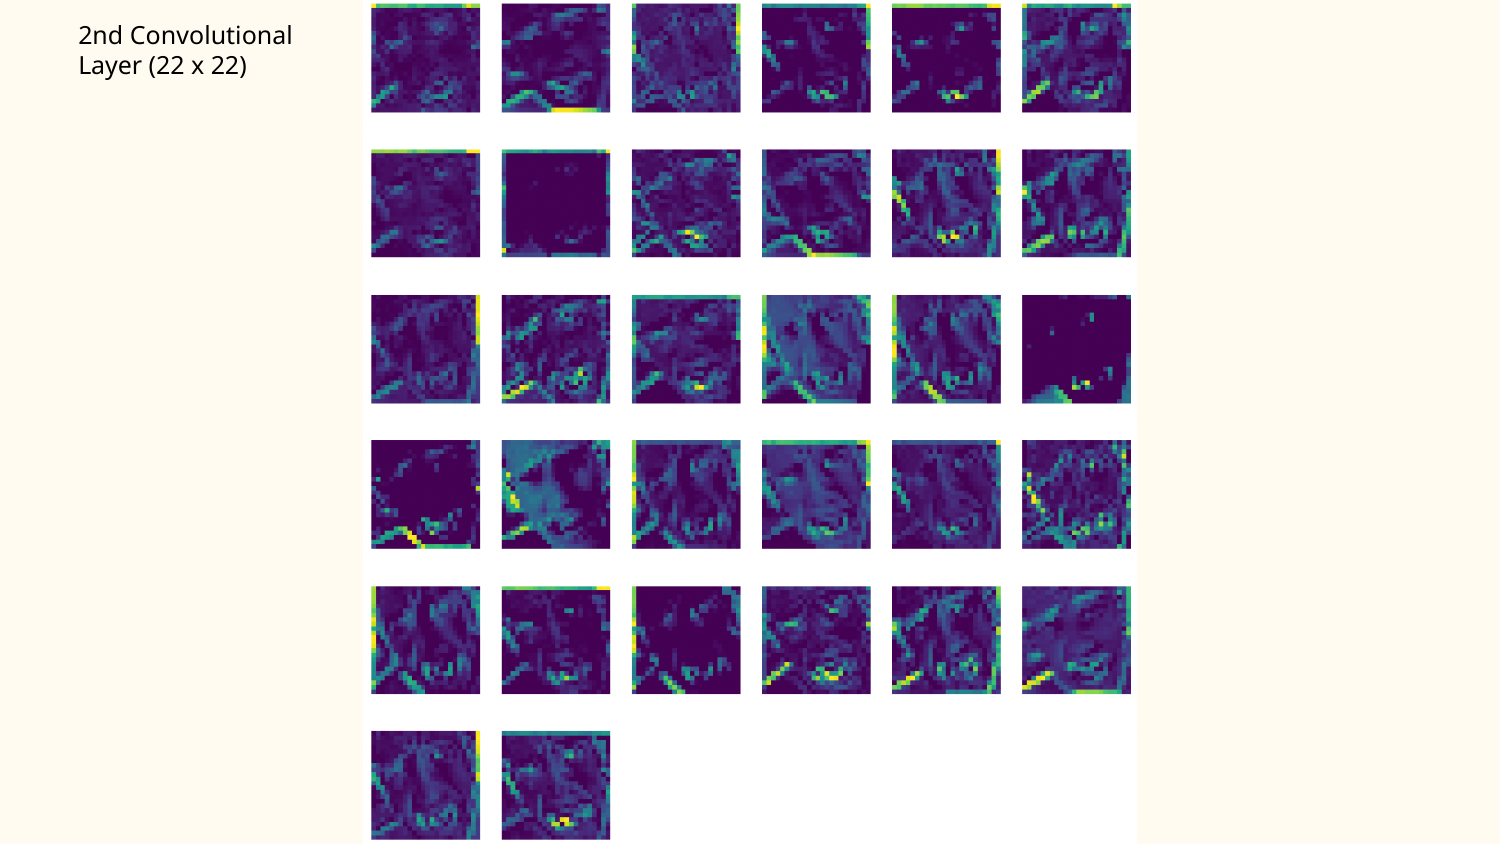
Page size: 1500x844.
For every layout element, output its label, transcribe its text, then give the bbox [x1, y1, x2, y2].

picture [363, 0, 1137, 844]
title 2nd Convolutional Layer (22 x 22) [63, 10, 358, 95]
